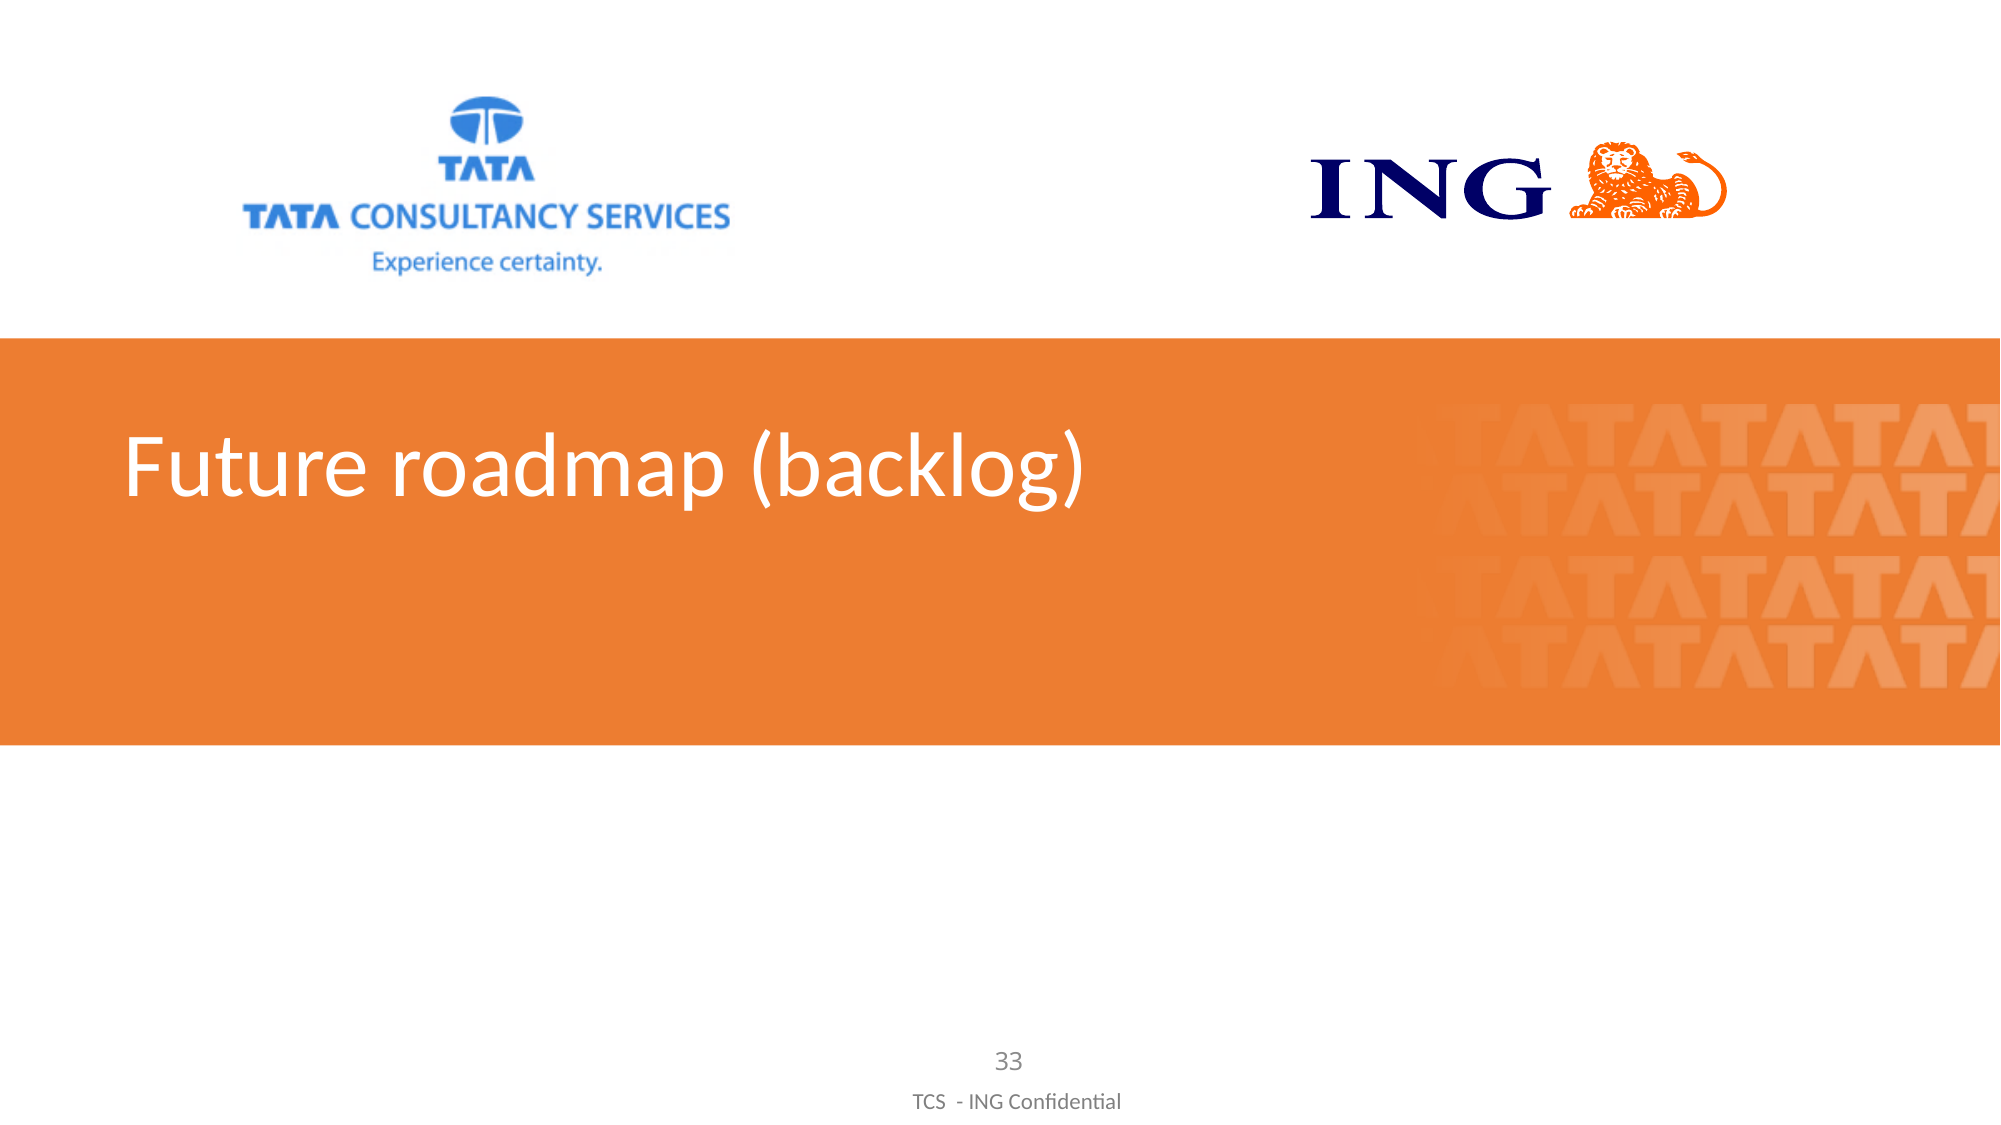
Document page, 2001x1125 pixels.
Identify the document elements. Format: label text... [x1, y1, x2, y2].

picture [1361, 556, 2000, 692]
picture [1361, 404, 2000, 540]
picture [236, 42, 735, 315]
list Future roadmap (backlog) [109, 405, 1482, 524]
slide_number 33 [964, 1032, 1054, 1093]
